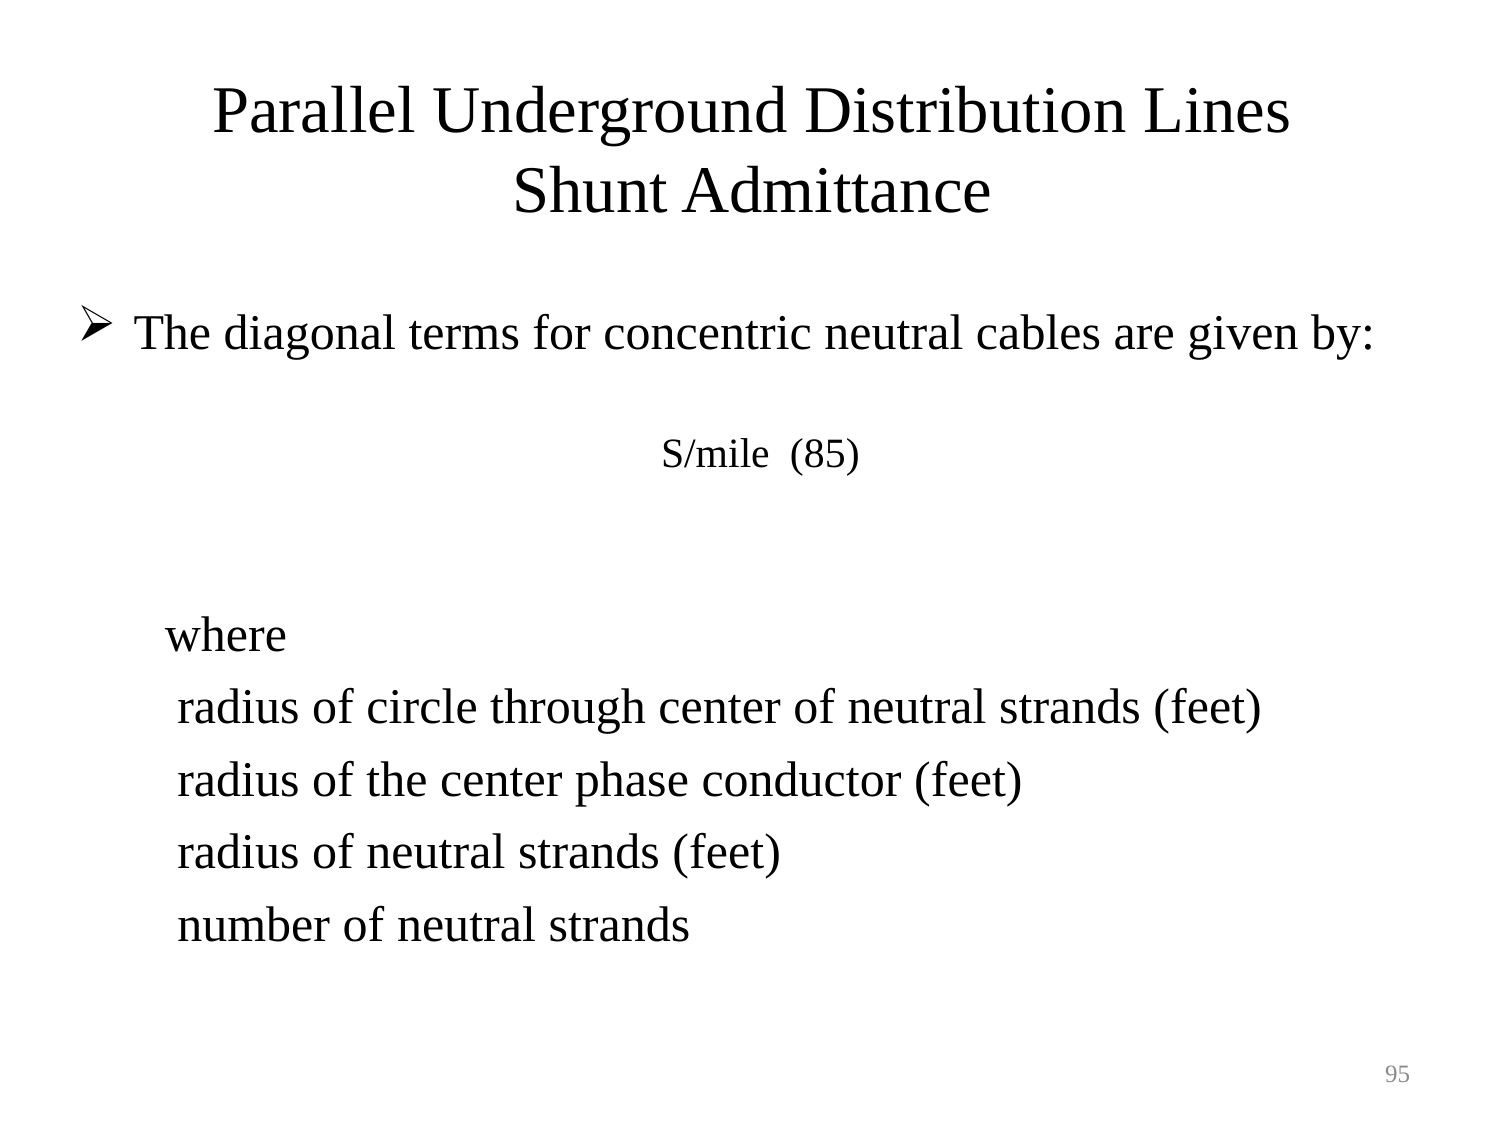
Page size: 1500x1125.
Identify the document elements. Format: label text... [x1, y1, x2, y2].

slide_number 95 [1074, 1042, 1425, 1103]
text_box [0, 246, 1500, 551]
text_box Parallel Underground Distribution Lines Shunt Admittance [2, 58, 1500, 233]
